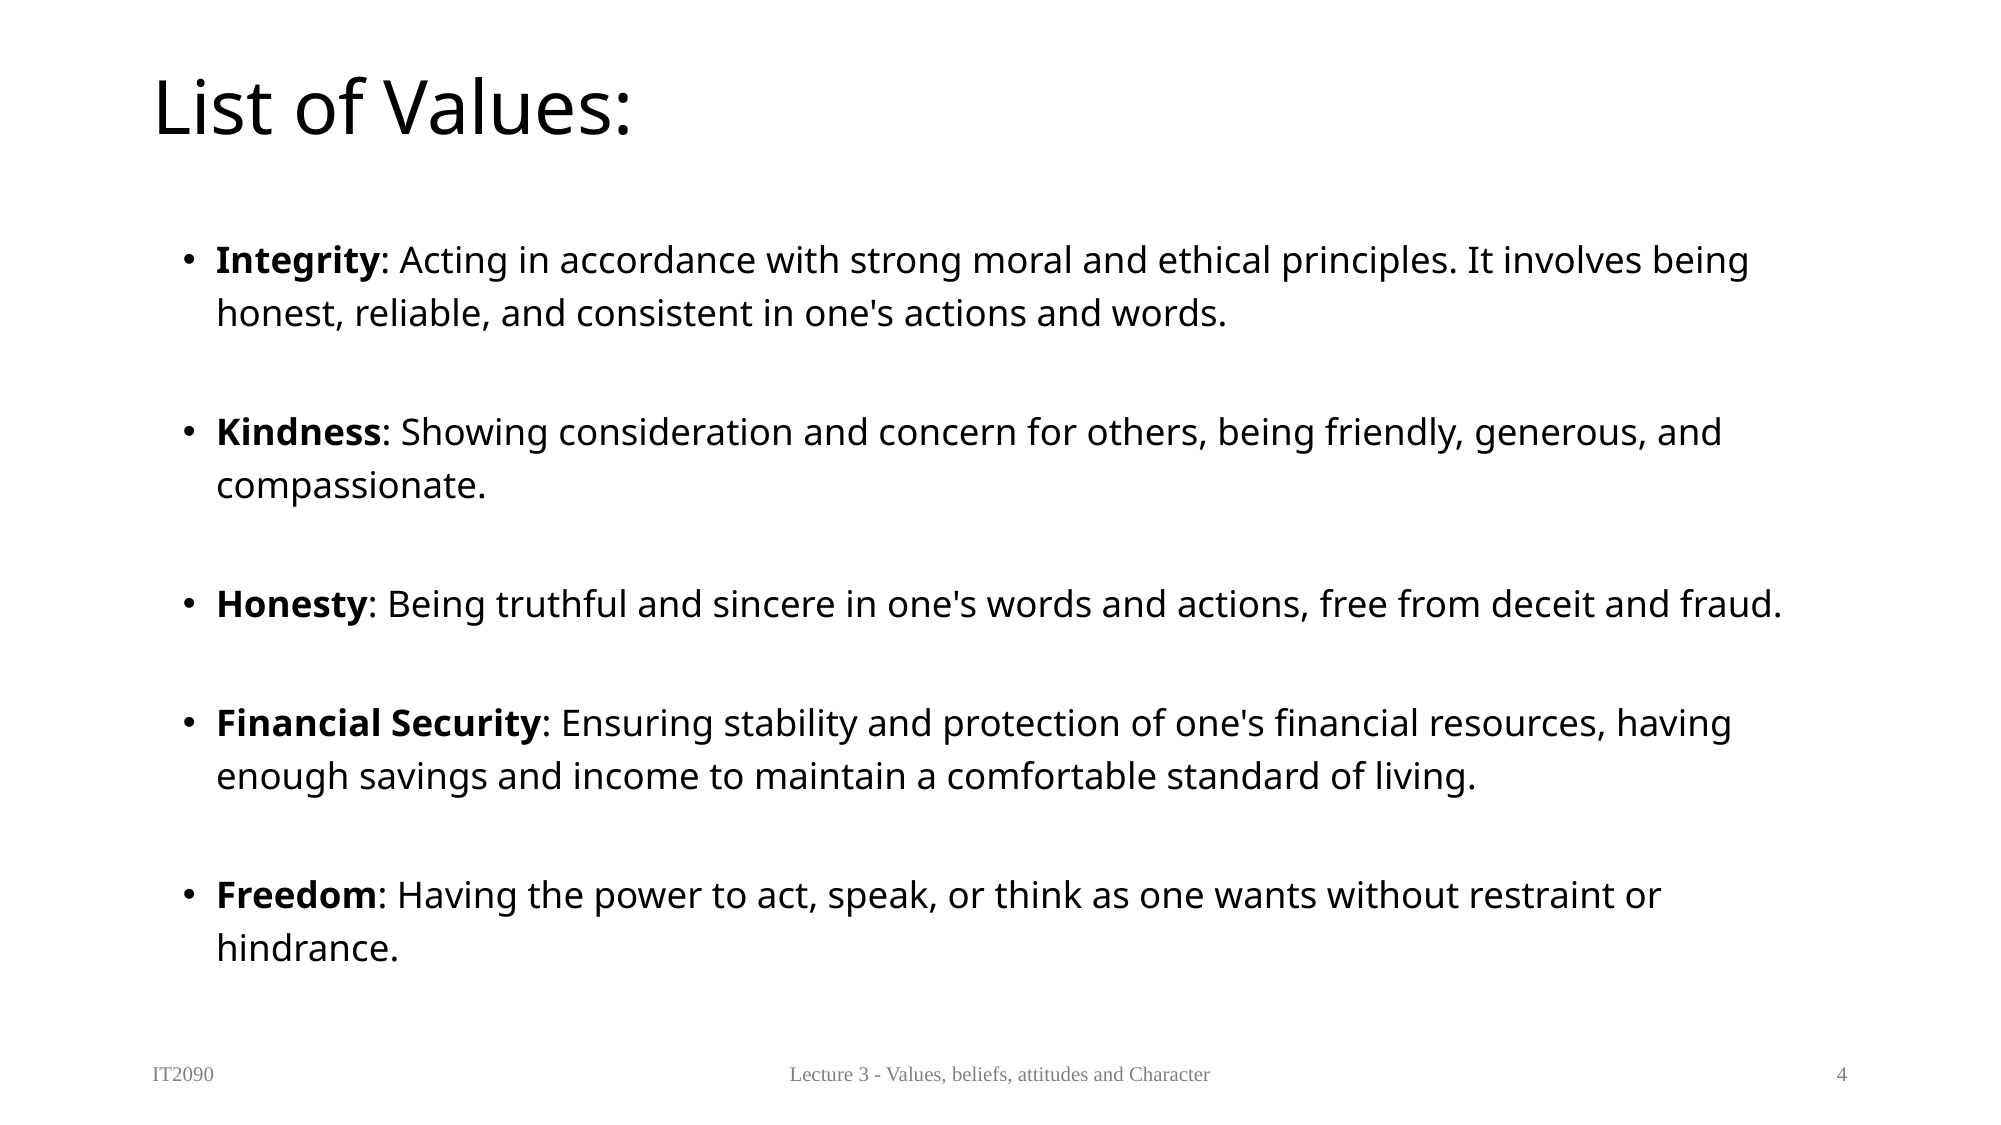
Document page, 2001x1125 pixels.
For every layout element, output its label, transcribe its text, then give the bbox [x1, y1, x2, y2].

footer Lecture 3 - Values, beliefs, attitudes and Character [662, 1042, 1338, 1103]
slide_number 4 [1412, 1042, 1863, 1103]
slide_number IT2090 [137, 1042, 588, 1103]
title List of Values: [137, 58, 1863, 163]
list Integrity: Acting in accordance with strong moral and ethical principles. It involves being honest, reliable, and consistent in one's actions and words. Kindness: Showing consideration and concern for others, being friendly, generous, and compassionate. Honesty: Being truthful and sincere in one's words and actions, free from deceit and fraud. Financial Security: Ensuring stability and protection of one's financial resources, having enough savings and income to maintain a comfortable standard of living. Freedom: Having the power to act, speak, or think as one wants without restraint or hindrance. [168, 220, 1832, 986]
